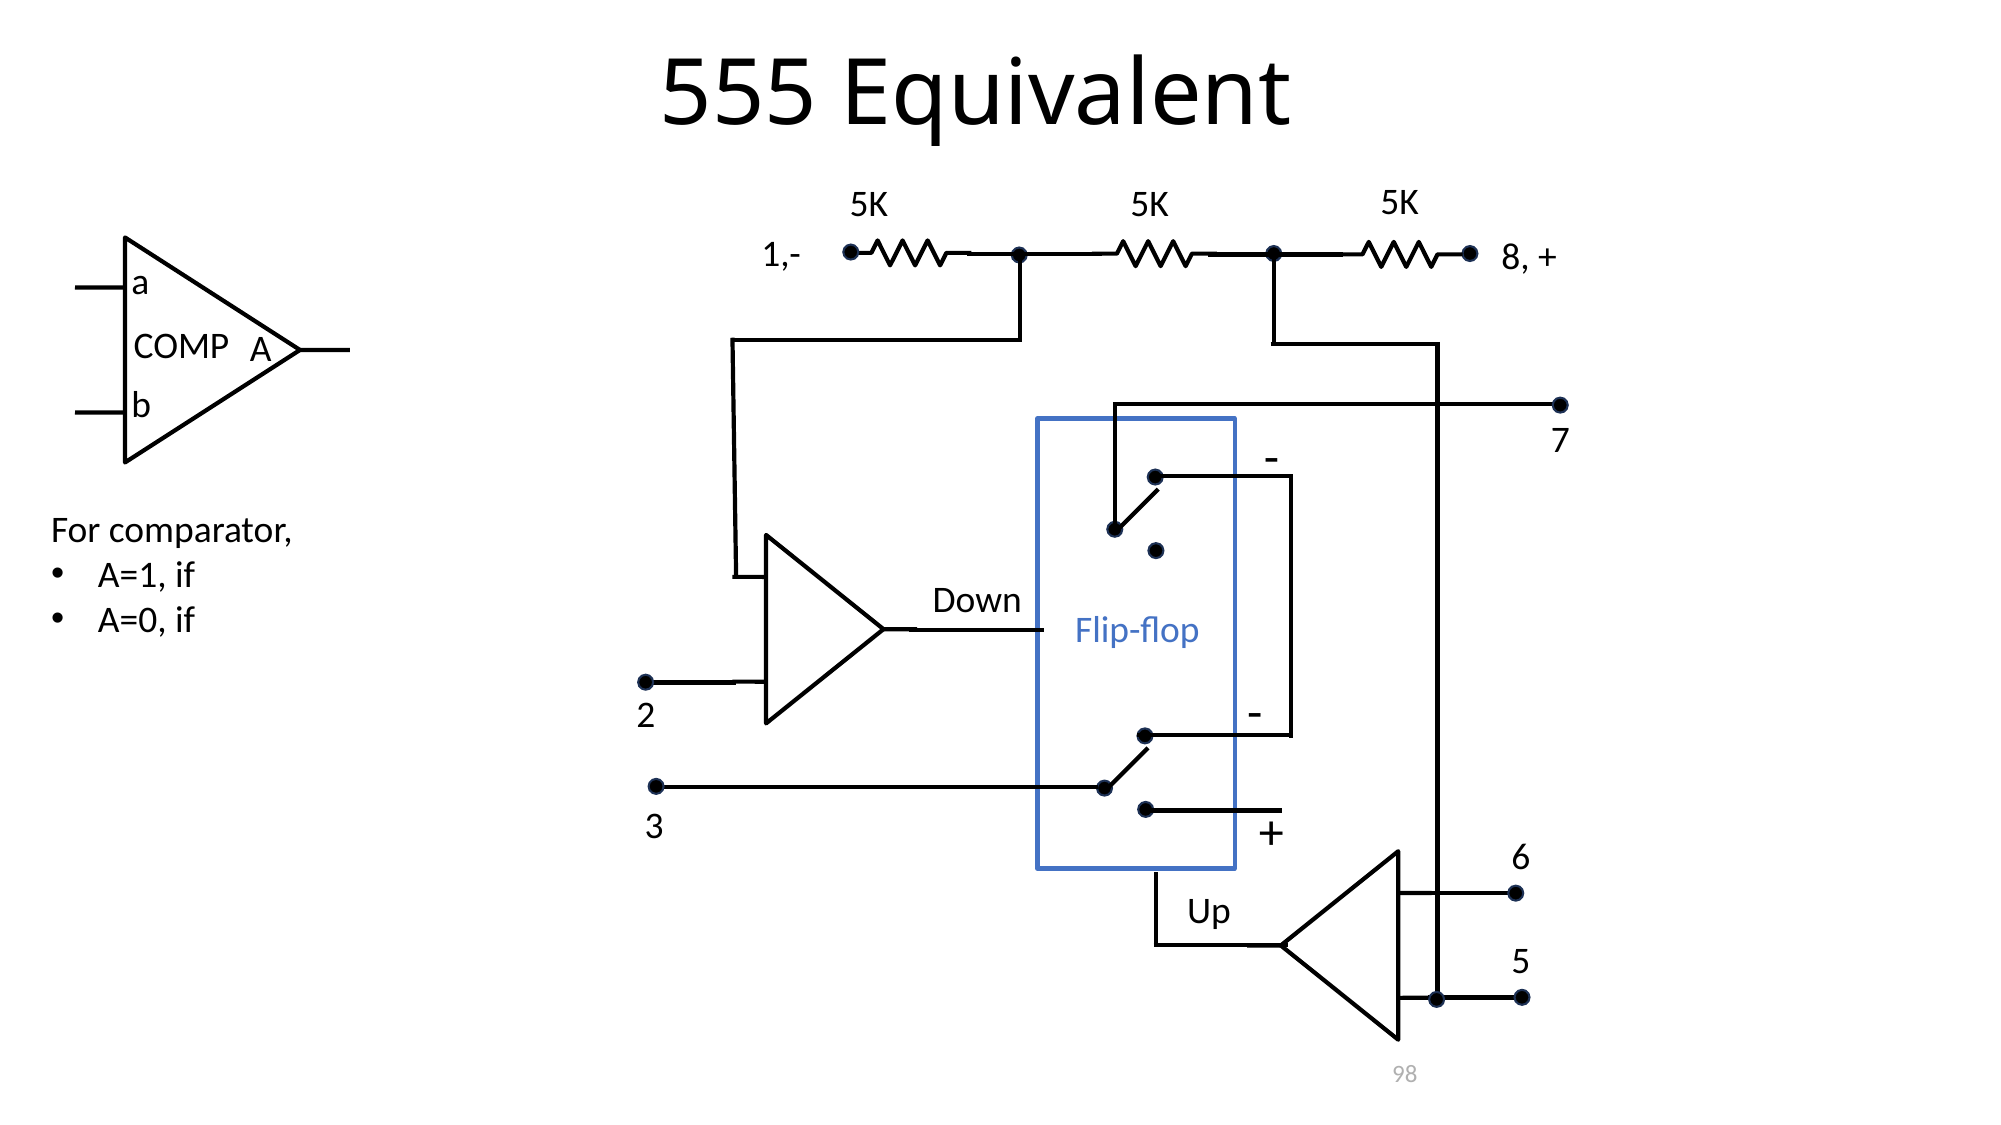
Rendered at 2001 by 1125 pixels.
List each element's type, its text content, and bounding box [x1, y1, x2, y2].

text_box 555 Equivalent [30, 25, 1922, 151]
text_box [74, 237, 350, 463]
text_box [621, 169, 1628, 1040]
slide_number 98 [1074, 1040, 1425, 1125]
